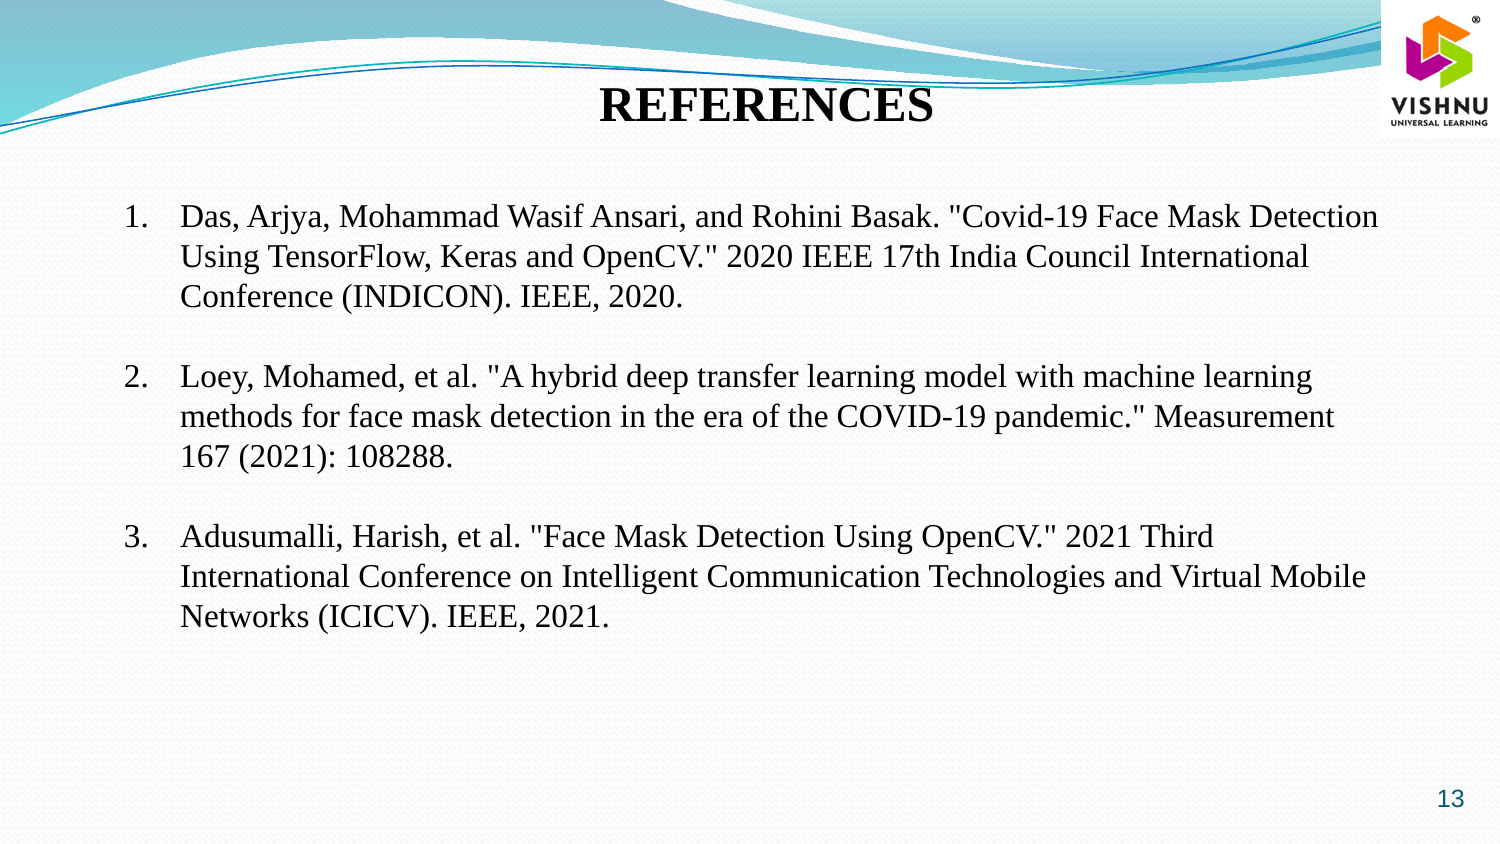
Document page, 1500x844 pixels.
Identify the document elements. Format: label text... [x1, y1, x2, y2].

picture [1381, 0, 1500, 138]
title REFERENCES [80, 56, 1384, 151]
slide_number 13 [1389, 764, 1480, 830]
list Das, Arjya, Mohammad Wasif Ansari, and Rohini Basak. "Covid-19 Face Mask Detection Using TensorFlow, Keras and OpenCV." 2020 IEEE 17th India Council International Conference (INDICON). IEEE, 2020. Loey, Mohamed, et al. "A hybrid deep transfer learning model with machine learning methods for face mask detection in the era of the COVID-19 pandemic." Measurement 167 (2021): 108288. Adusumalli, Harish, et al. "Face Mask Detection Using OpenCV." 2021 Third International Conference on Intelligent Communication Technologies and Virtual Mobile Networks (ICICV). IEEE, 2021. [90, 179, 1408, 700]
